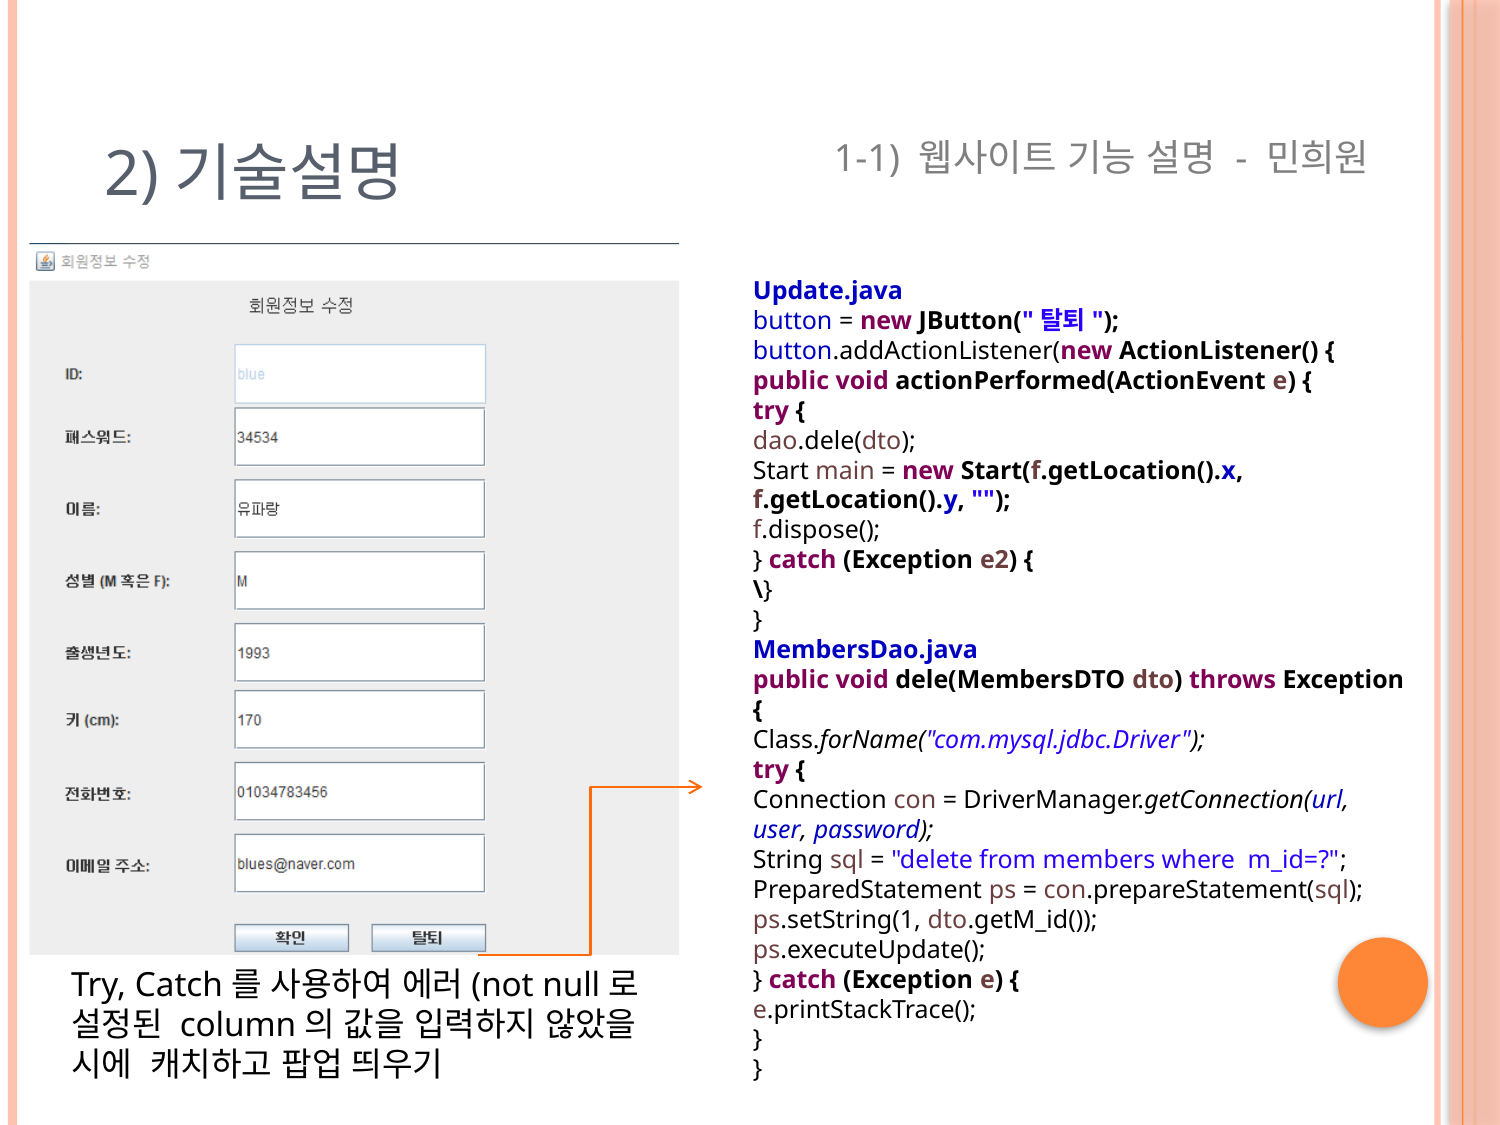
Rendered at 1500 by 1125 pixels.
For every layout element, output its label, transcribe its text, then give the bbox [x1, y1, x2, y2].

picture [28, 242, 680, 956]
text_box Update.java button = new JButton("탈퇴"); button.addActionListener(new ActionListener() { public void actionPerformed(ActionEvent e) { try { dao.dele(dto); Start main = new Start(f.getLocation().x, f.getLocation().y, ""); f.dispose(); } catch (Exception e2) { \} } MembersDao.java public void dele(MembersDTO dto) throws Exception { Class.forName("com.mysql.jdbc.Driver"); try { Connection con = DriverManager.getConnection(url, user, password); String sql = "delete from members where m_id=?"; PreparedStatement ps = con.prepareStatement(sql); ps.setString(1, dto.getM_id()); ps.executeUpdate(); } catch (Exception e) { e.printStackTrace(); } } [738, 267, 1424, 1121]
title 2)기술설명 [90, 27, 1316, 215]
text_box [477, 786, 704, 956]
text_box 1-1) 웹사이트 기능 설명 - 민희원 [819, 127, 1385, 187]
text_box Try, Catch를 사용하여 에러(not null로 설정된 column의 값을 입력하지 않았을 시에 캐치하고 팝업 띄우기 [56, 964, 703, 1091]
